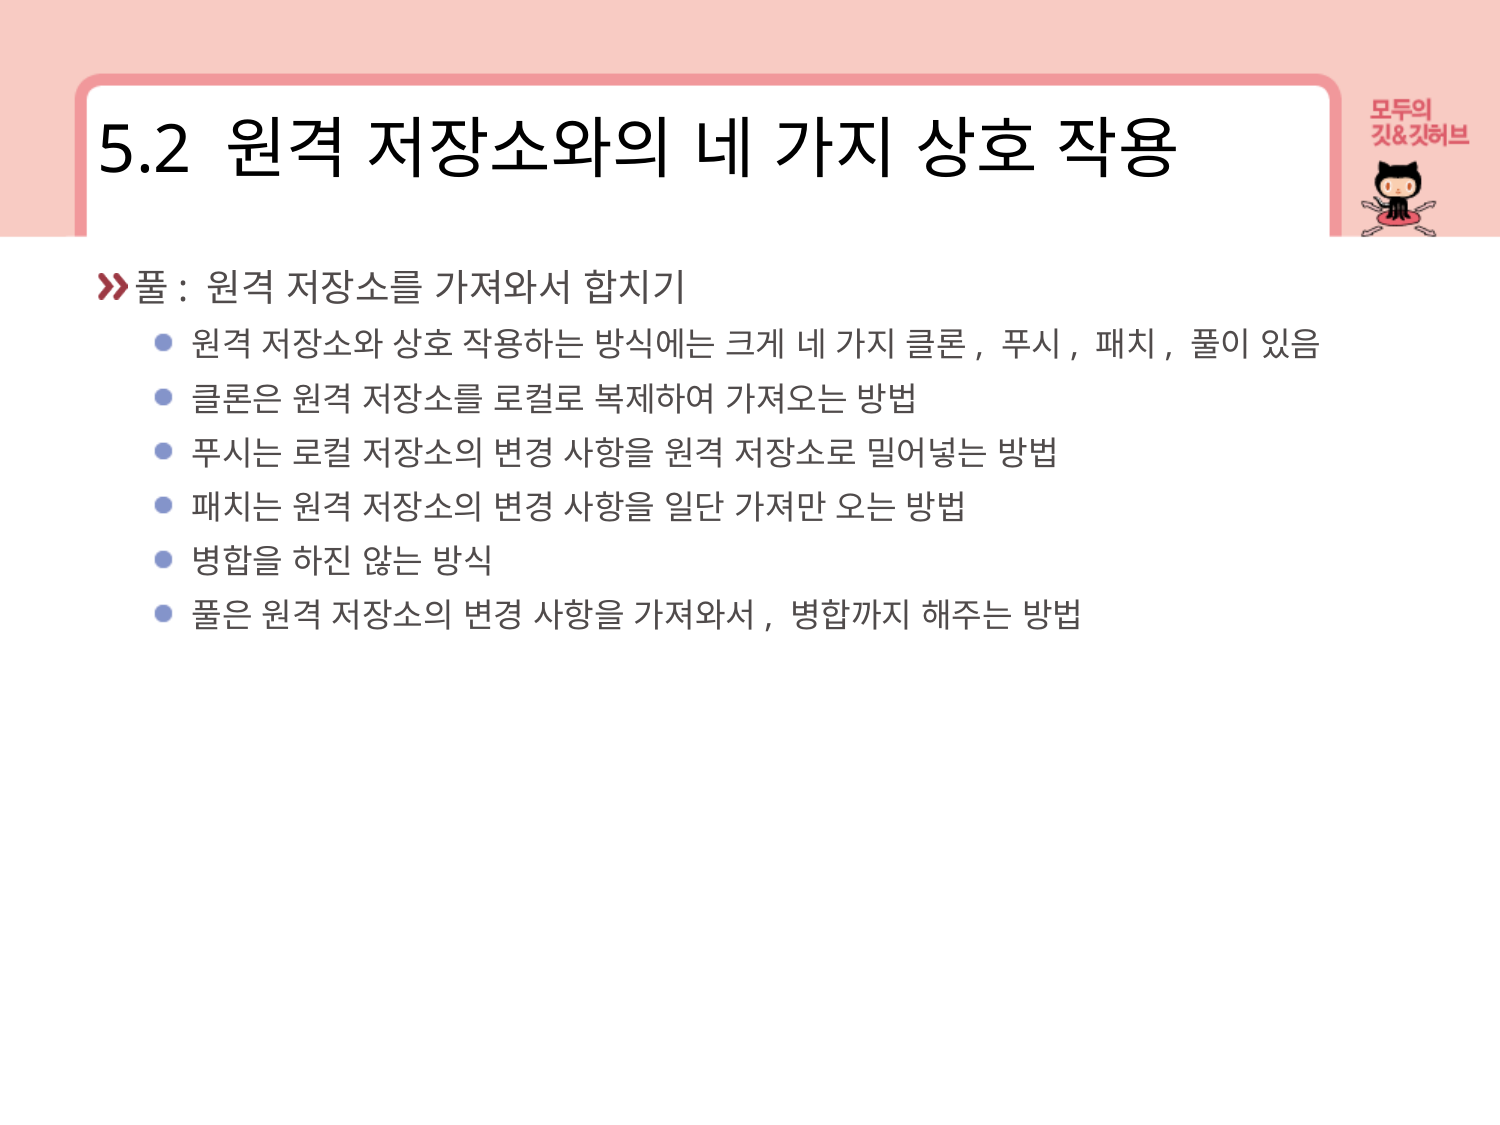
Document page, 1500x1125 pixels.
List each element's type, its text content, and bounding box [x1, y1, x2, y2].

picture [0, 0, 1500, 1125]
text_box 풀: 원격 저장소를 가져와서 합치기 원격 저장소와 상호 작용하는 방식에는 크게 네 가지 클론, 푸시, 패치, 풀이 있음 클론은 원격 저장소를 로컬로 복제하여 가져오는 방법 푸시는 로컬 저장소의 변경 사항을 원격 저장소로 밀어넣는 방법 패치는 원격 저장소의 변경 사항을 일단 가져만 오는 방법 병합을 하진 않는 방식 풀은 원격 저장소의 변경 사항을 가져와서, 병합까지 해주는 방법 [82, 252, 1413, 1067]
text_box 5.2 원격 저장소와의 네 가지 상호 작용 [82, 61, 1413, 193]
